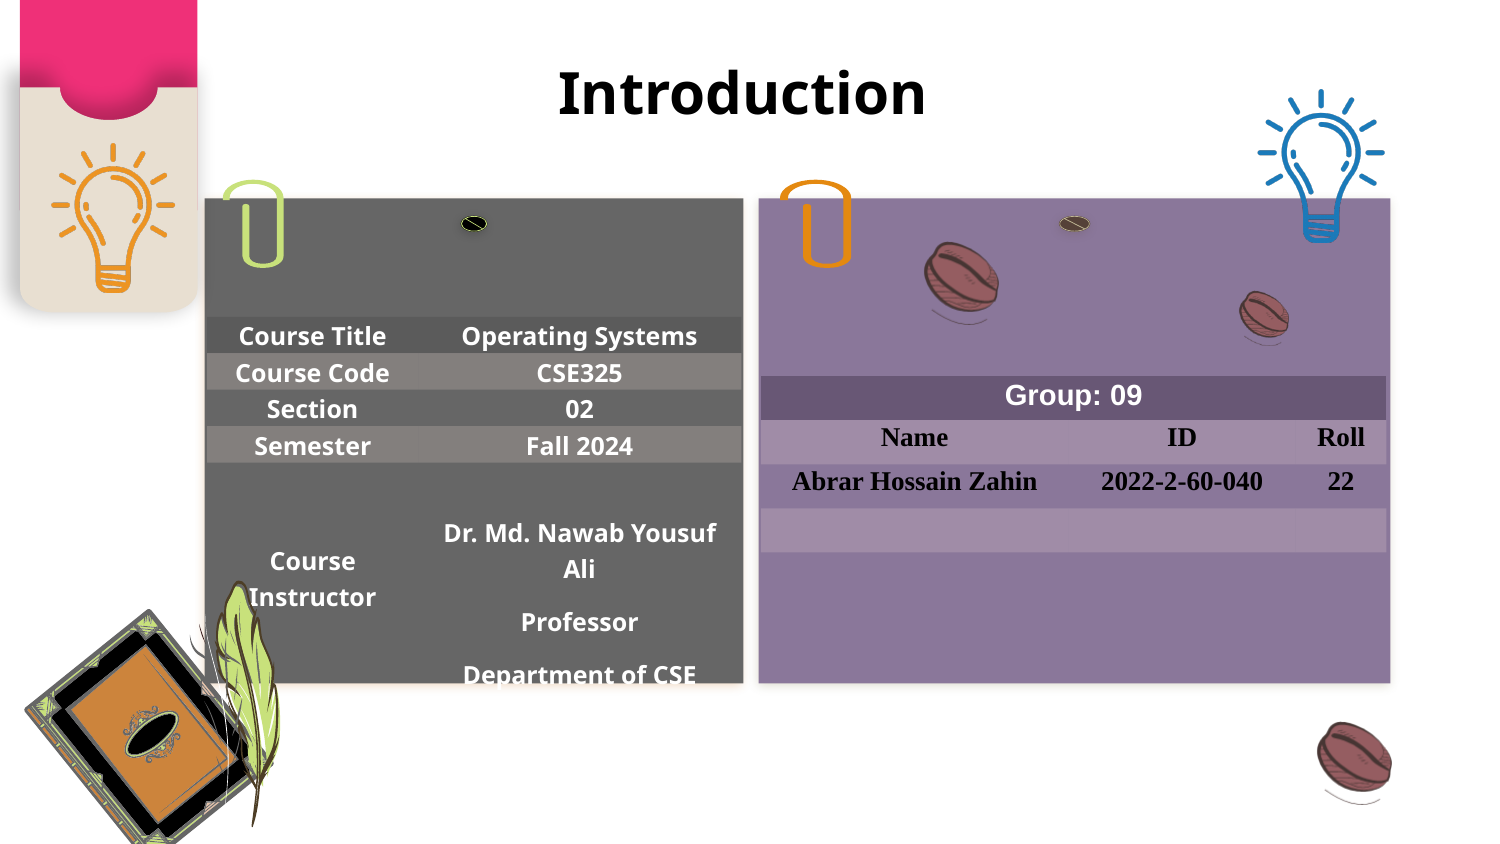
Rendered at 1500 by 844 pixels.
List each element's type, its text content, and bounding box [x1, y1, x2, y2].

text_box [204, 179, 744, 684]
text_box [19, 0, 198, 93]
picture [1238, 289, 1289, 346]
picture [1244, 89, 1398, 243]
picture [922, 241, 999, 325]
text_box Introduction [543, 48, 943, 134]
picture [38, 143, 188, 293]
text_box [51, 608, 309, 844]
text_box [20, 87, 198, 313]
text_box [758, 179, 1391, 684]
picture [1316, 720, 1392, 805]
